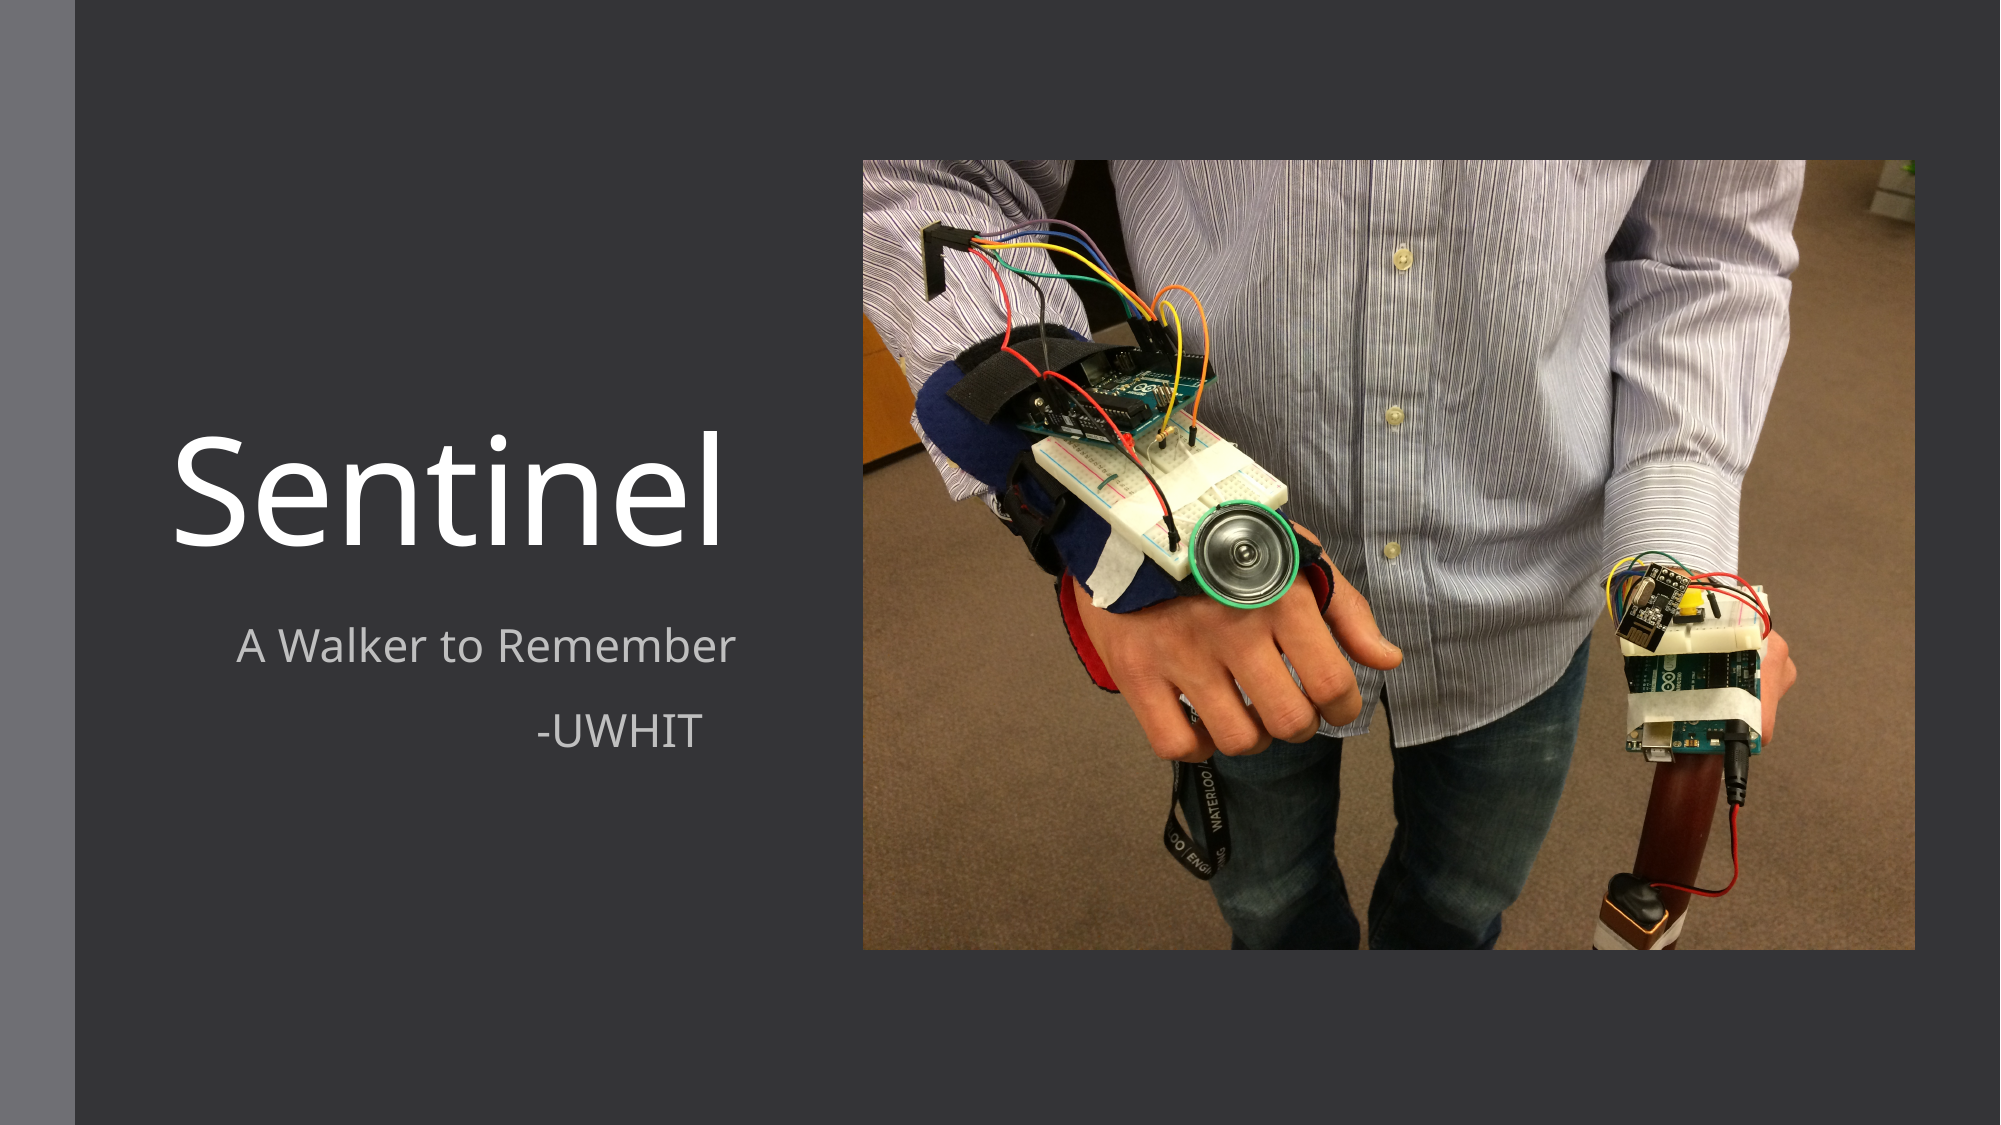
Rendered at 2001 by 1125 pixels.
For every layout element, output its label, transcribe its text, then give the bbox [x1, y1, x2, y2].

subtitle A Walker to Remember -UWHIT [221, 613, 856, 891]
title Sentinel [154, 312, 783, 584]
picture [863, 160, 1915, 950]
